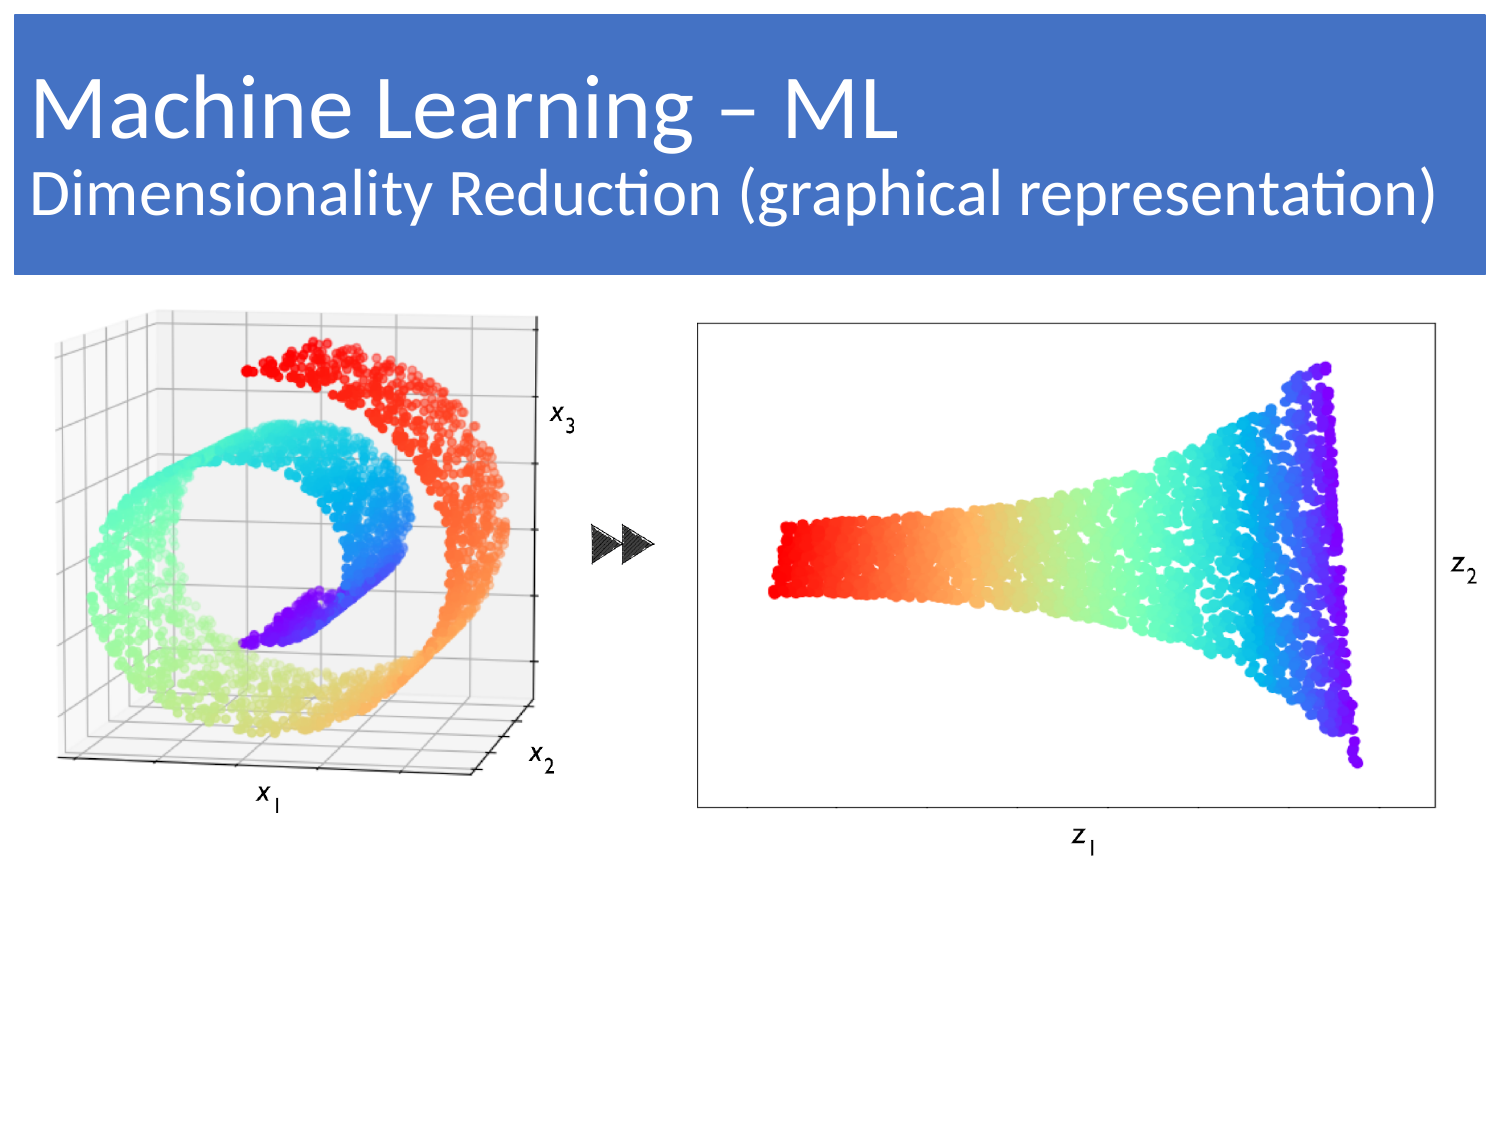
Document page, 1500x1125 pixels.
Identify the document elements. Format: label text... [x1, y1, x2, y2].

picture [14, 294, 1486, 868]
title Machine Learning – ML Dimensionality Reduction (graphical representation) [14, 14, 1486, 275]
